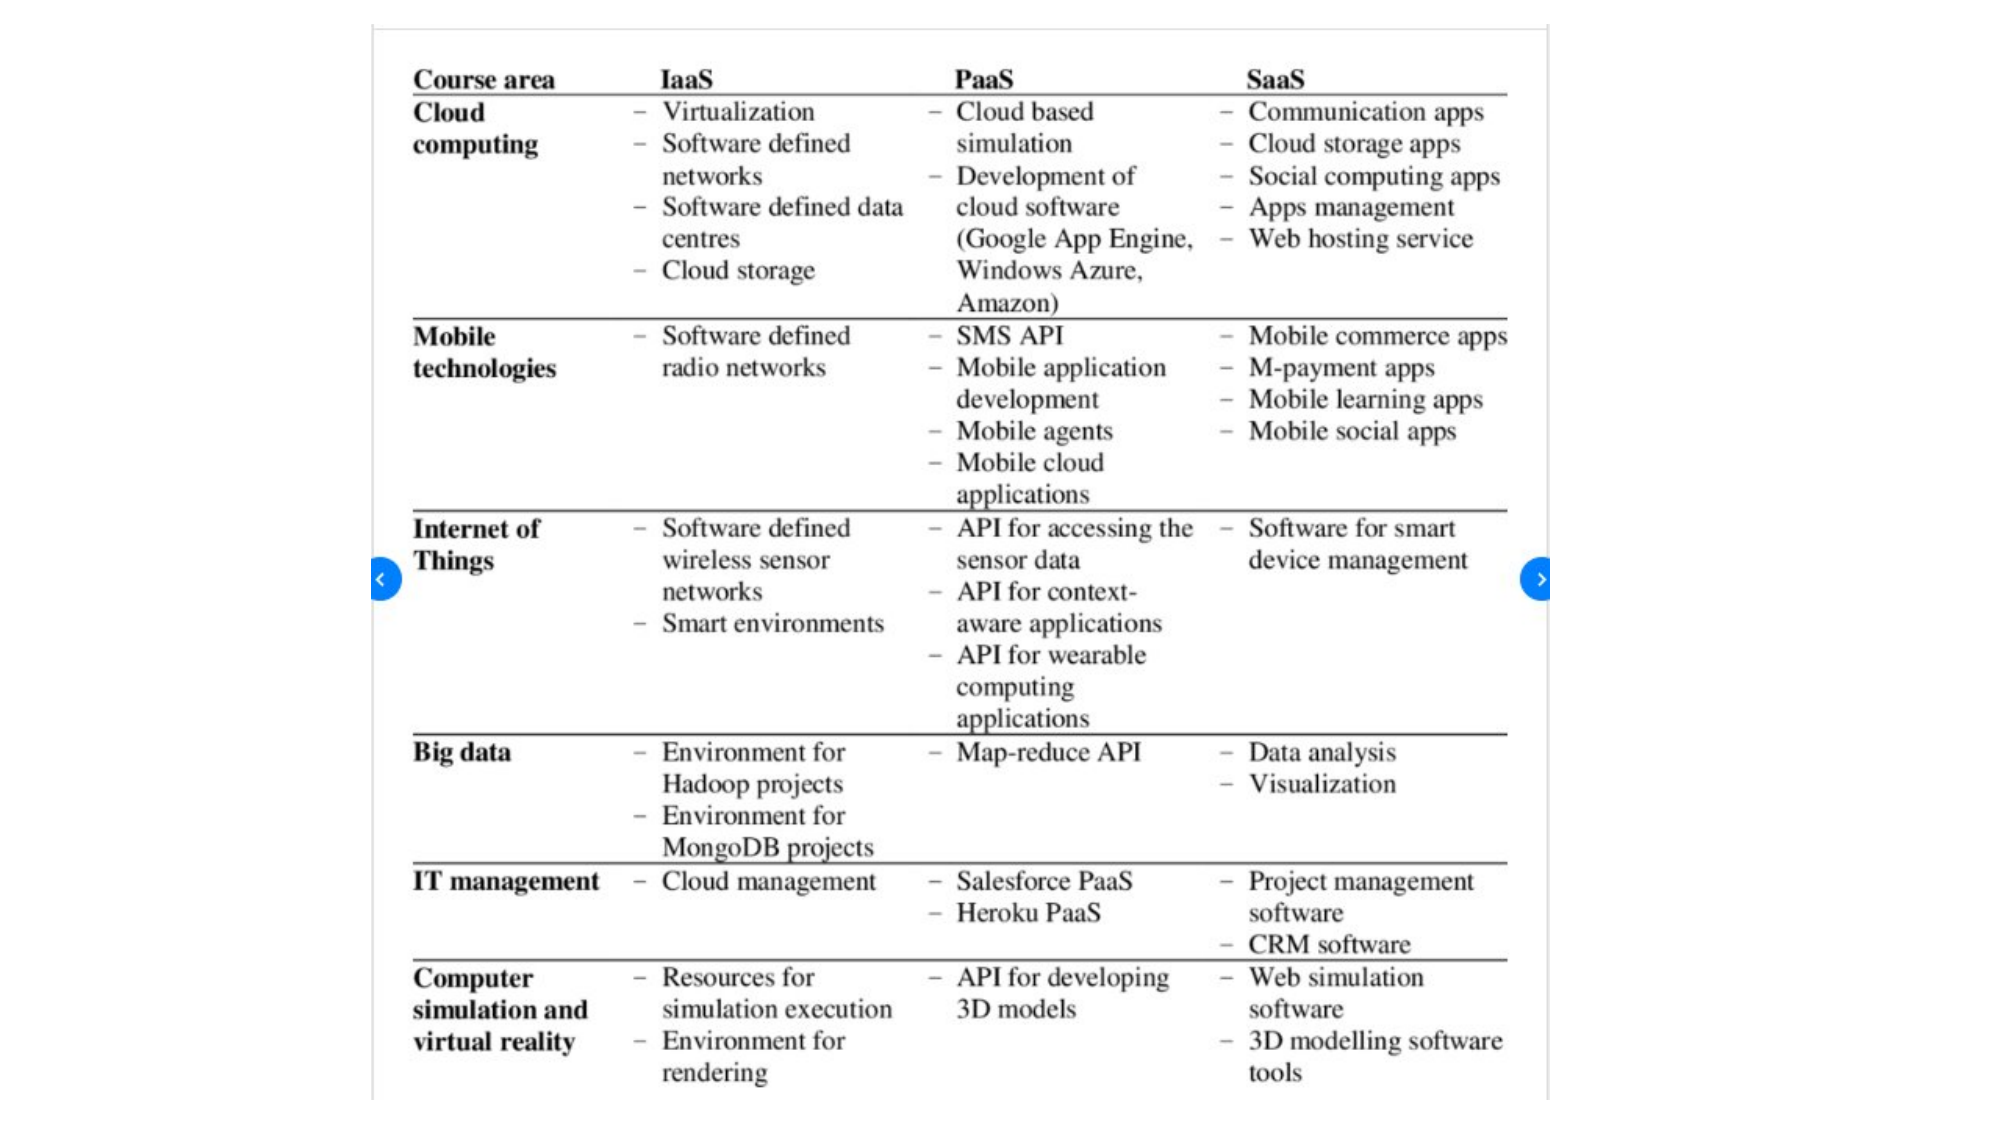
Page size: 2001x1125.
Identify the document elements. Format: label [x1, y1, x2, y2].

picture [371, 24, 1550, 1100]
